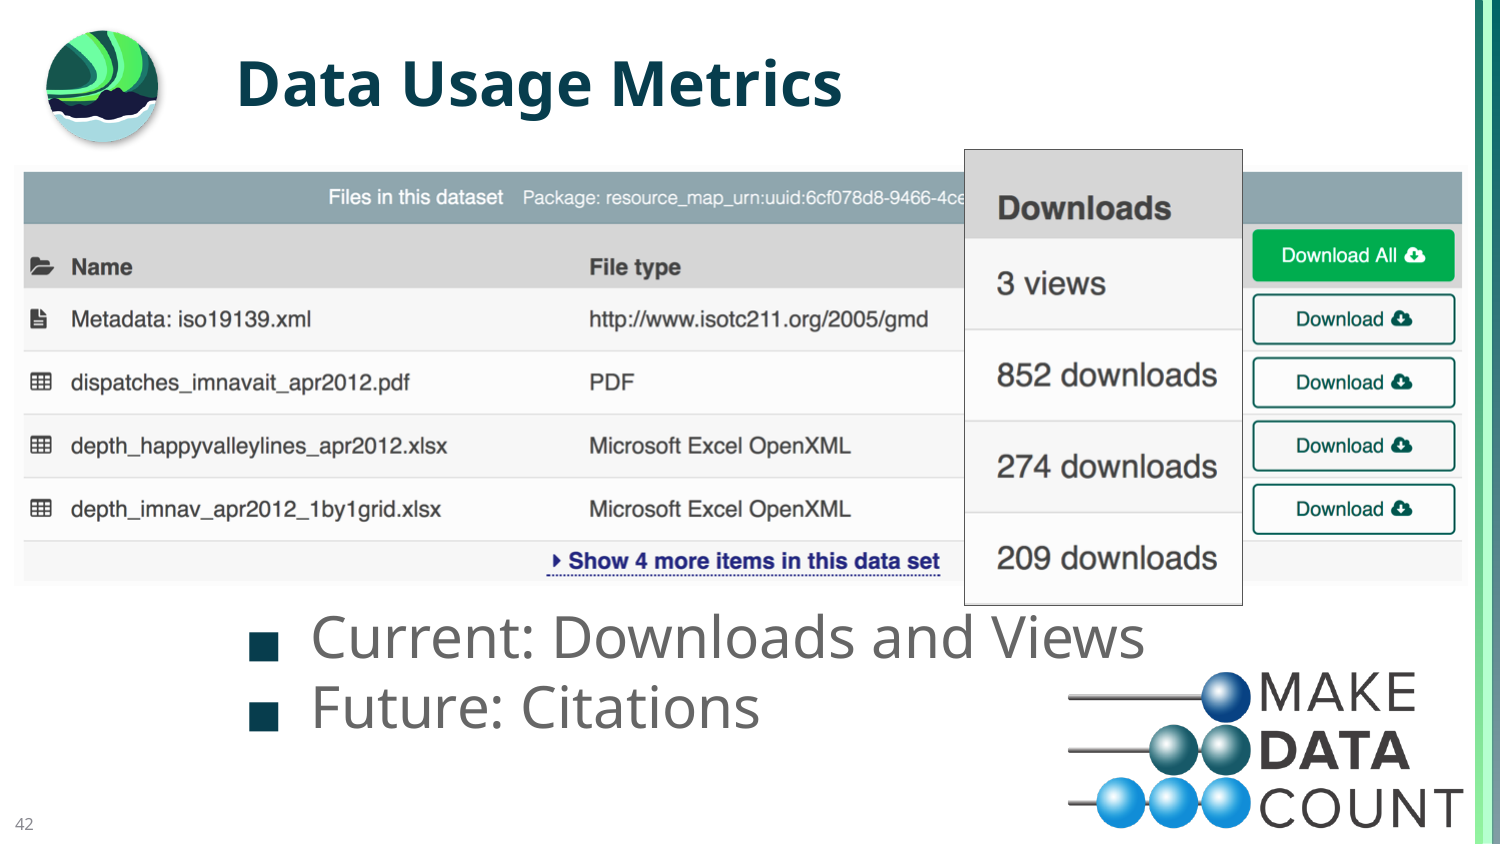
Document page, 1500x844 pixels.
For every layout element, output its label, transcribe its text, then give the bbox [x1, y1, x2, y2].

slide_number 42 [0, 802, 350, 844]
picture [1062, 665, 1468, 833]
picture [46, 30, 158, 142]
picture [14, 149, 1468, 606]
list Current: Downloads and Views Future: Citations [220, 594, 1389, 788]
title Data Usage Metrics [220, 11, 1389, 153]
